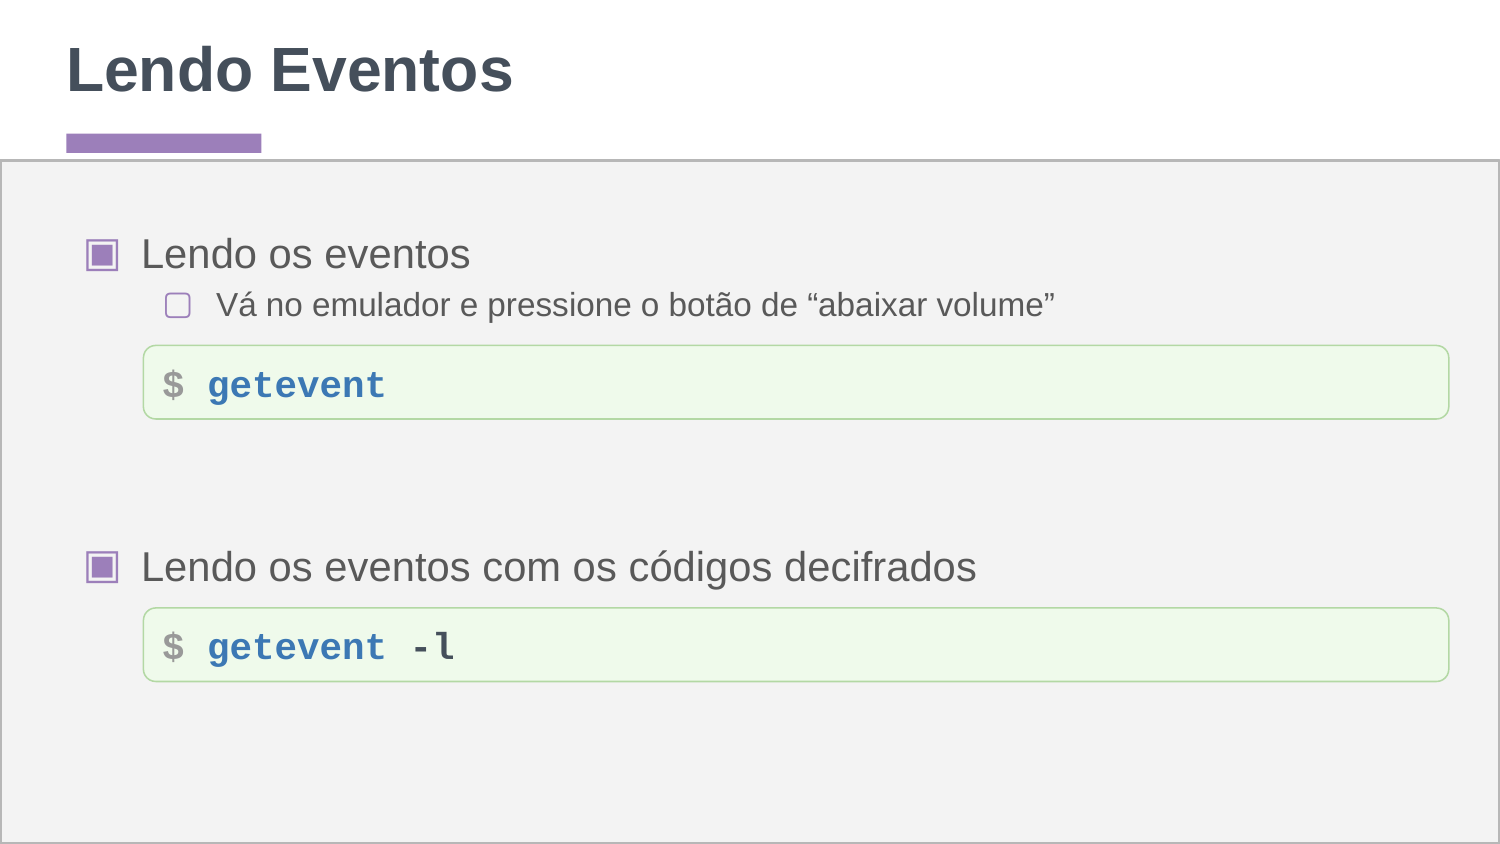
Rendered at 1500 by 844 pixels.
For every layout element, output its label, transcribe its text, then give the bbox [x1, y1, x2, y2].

text_box $ getevent [143, 346, 1449, 419]
list Lendo os eventos com os códigos decifrados [51, 516, 1449, 606]
list Lendo os eventos Vá no emulador e pressione o botão de “abaixar volume” [51, 204, 1449, 346]
text_box [0, 160, 1500, 844]
title Lendo Eventos [51, 0, 1449, 134]
text_box $ getevent -l [143, 607, 1449, 682]
